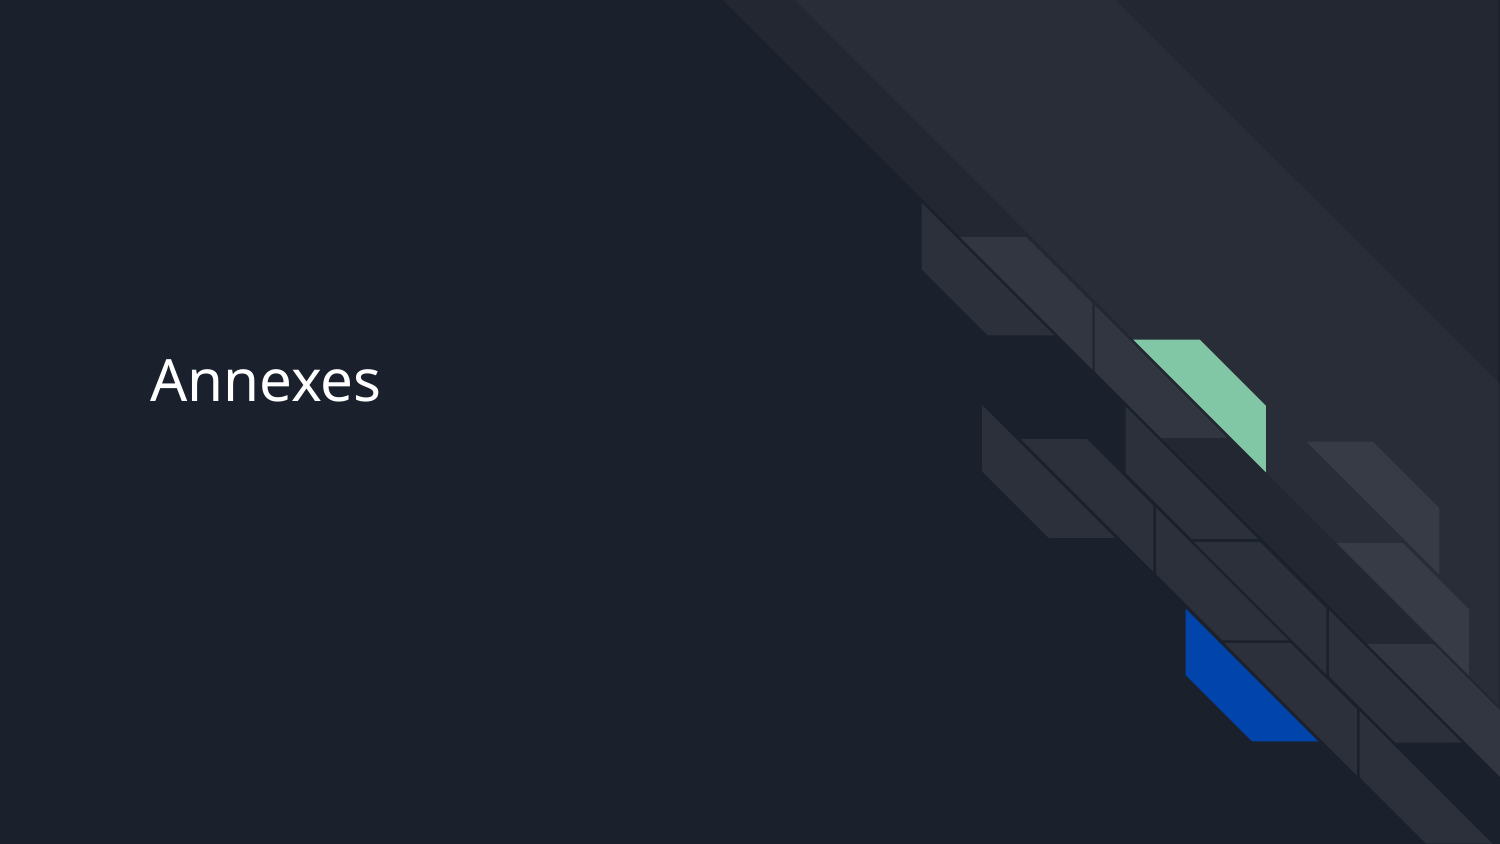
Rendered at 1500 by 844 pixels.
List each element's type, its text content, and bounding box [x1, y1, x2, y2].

title Annexes [135, 284, 888, 473]
